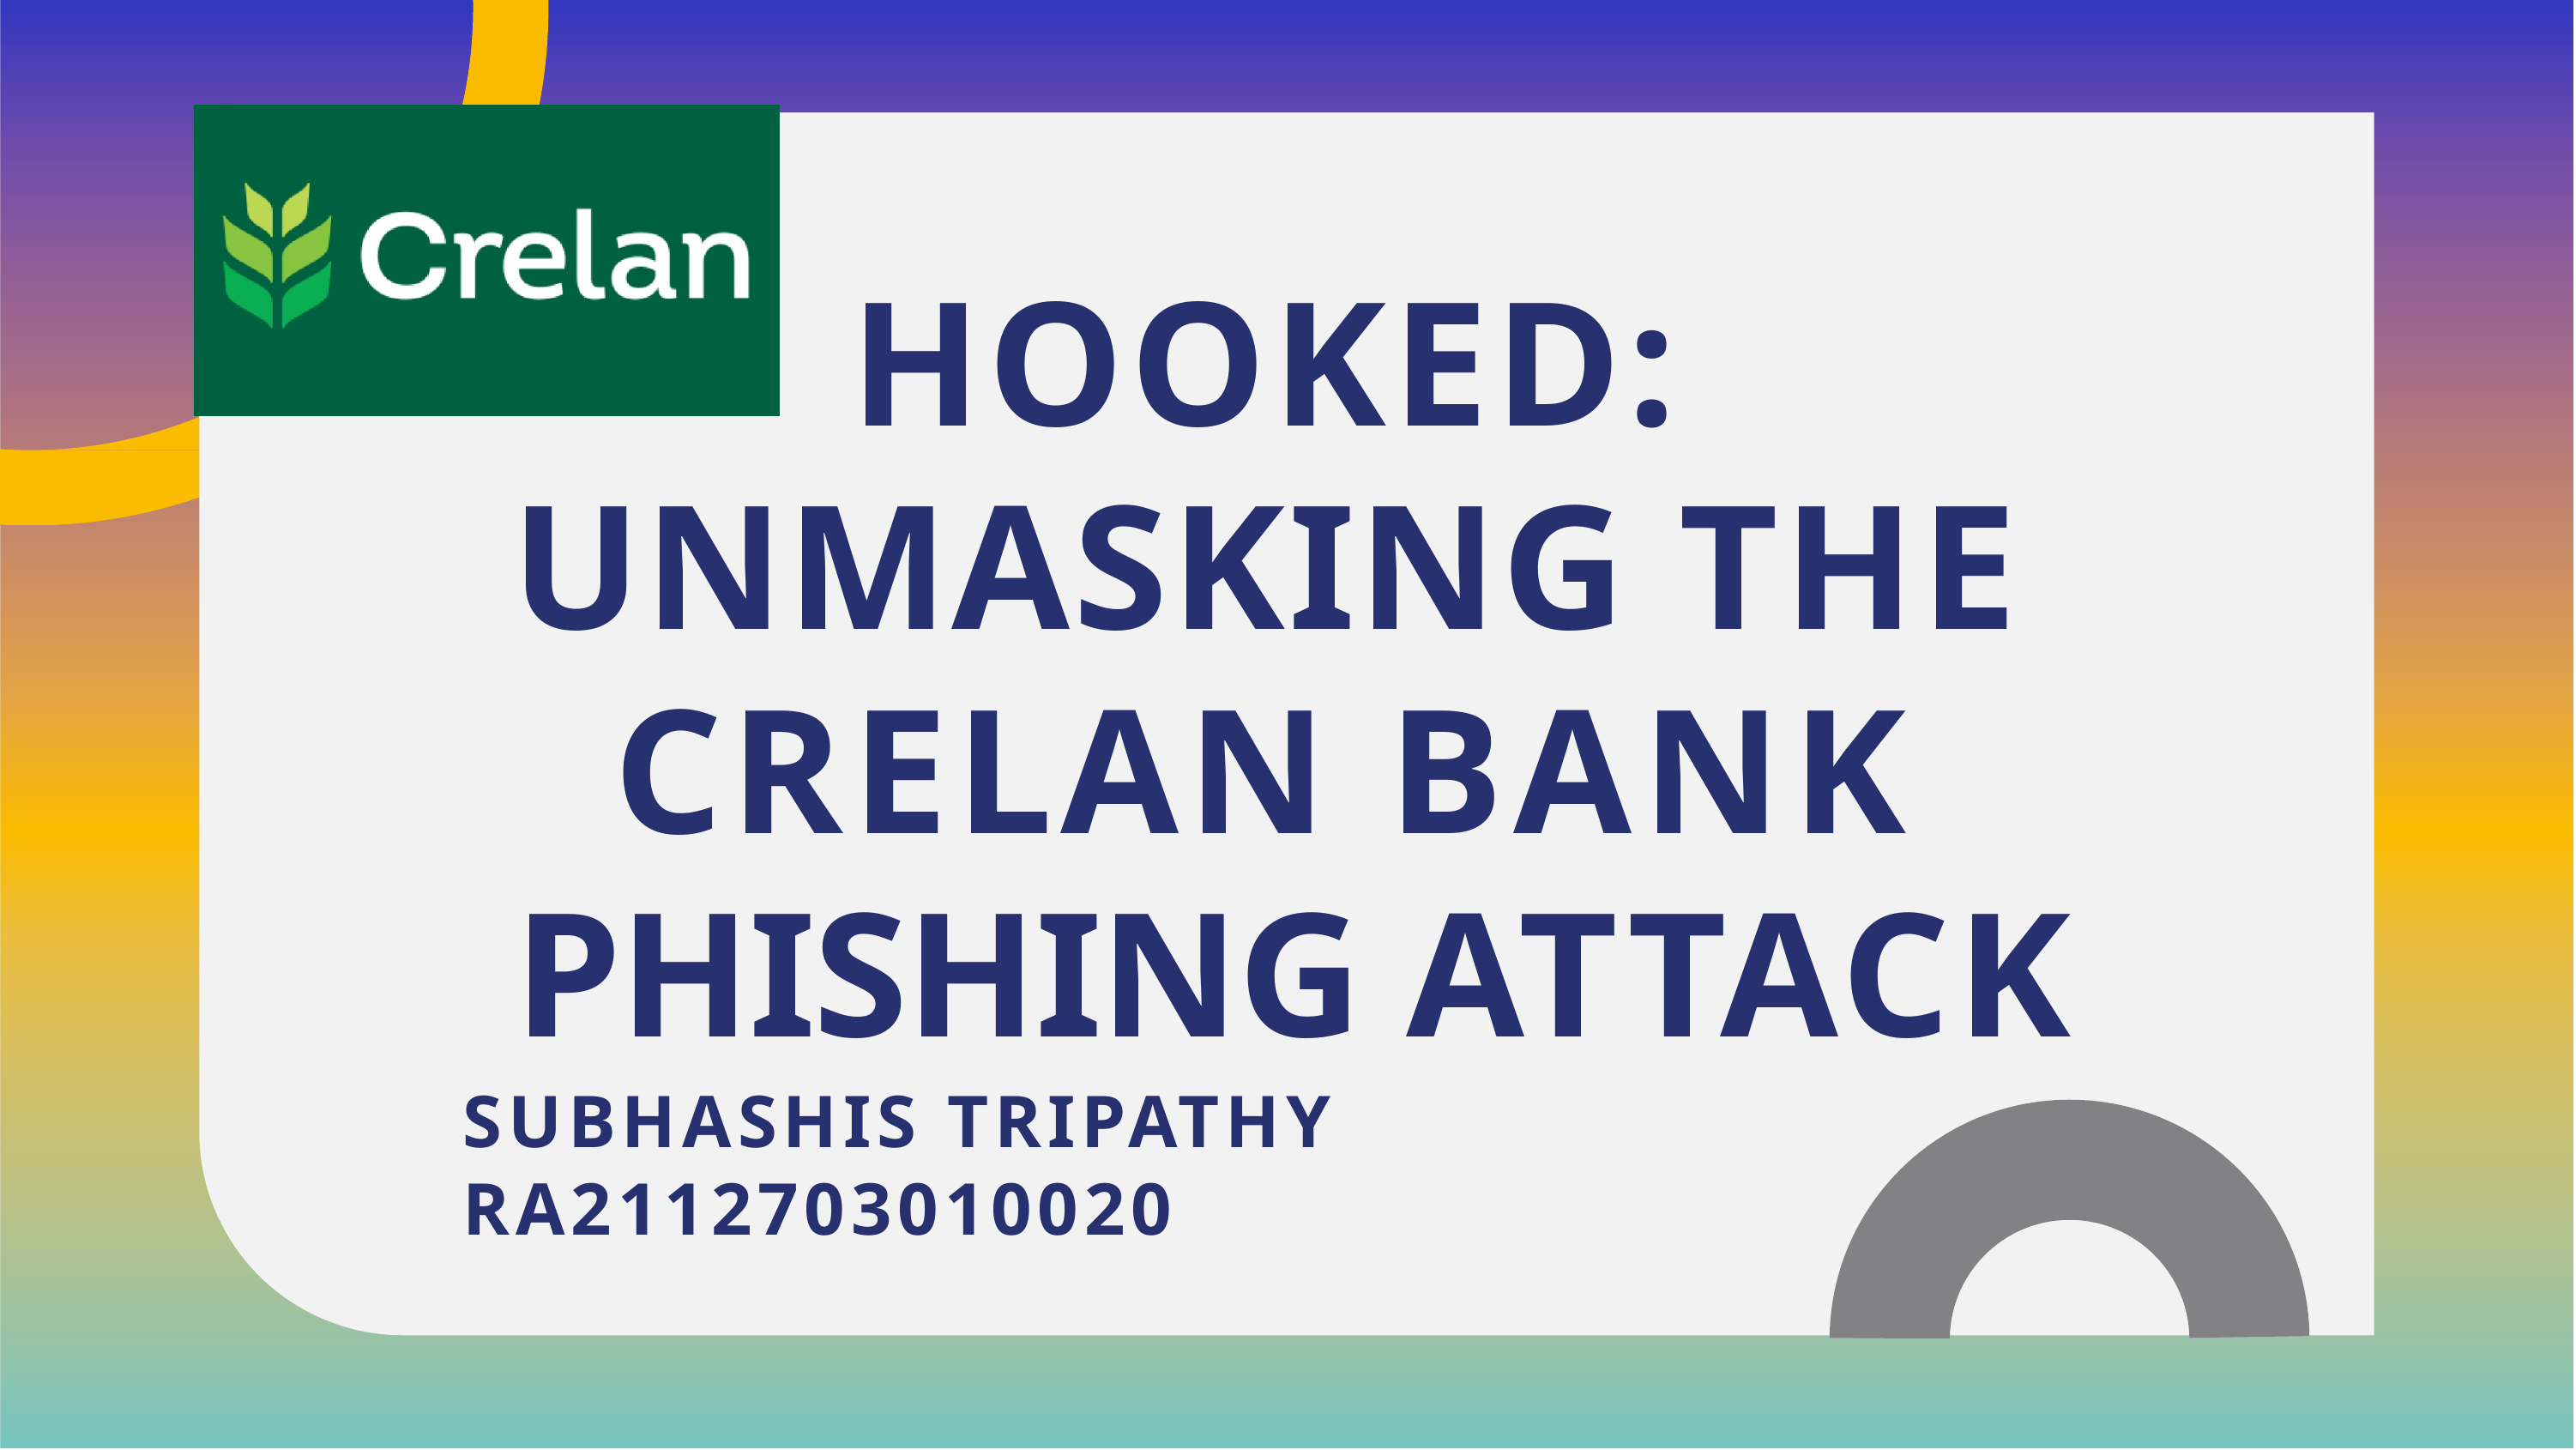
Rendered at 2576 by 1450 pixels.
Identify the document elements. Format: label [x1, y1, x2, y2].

text_box [0, 0, 2374, 1339]
picture [0, 0, 2574, 1448]
picture [193, 105, 781, 416]
